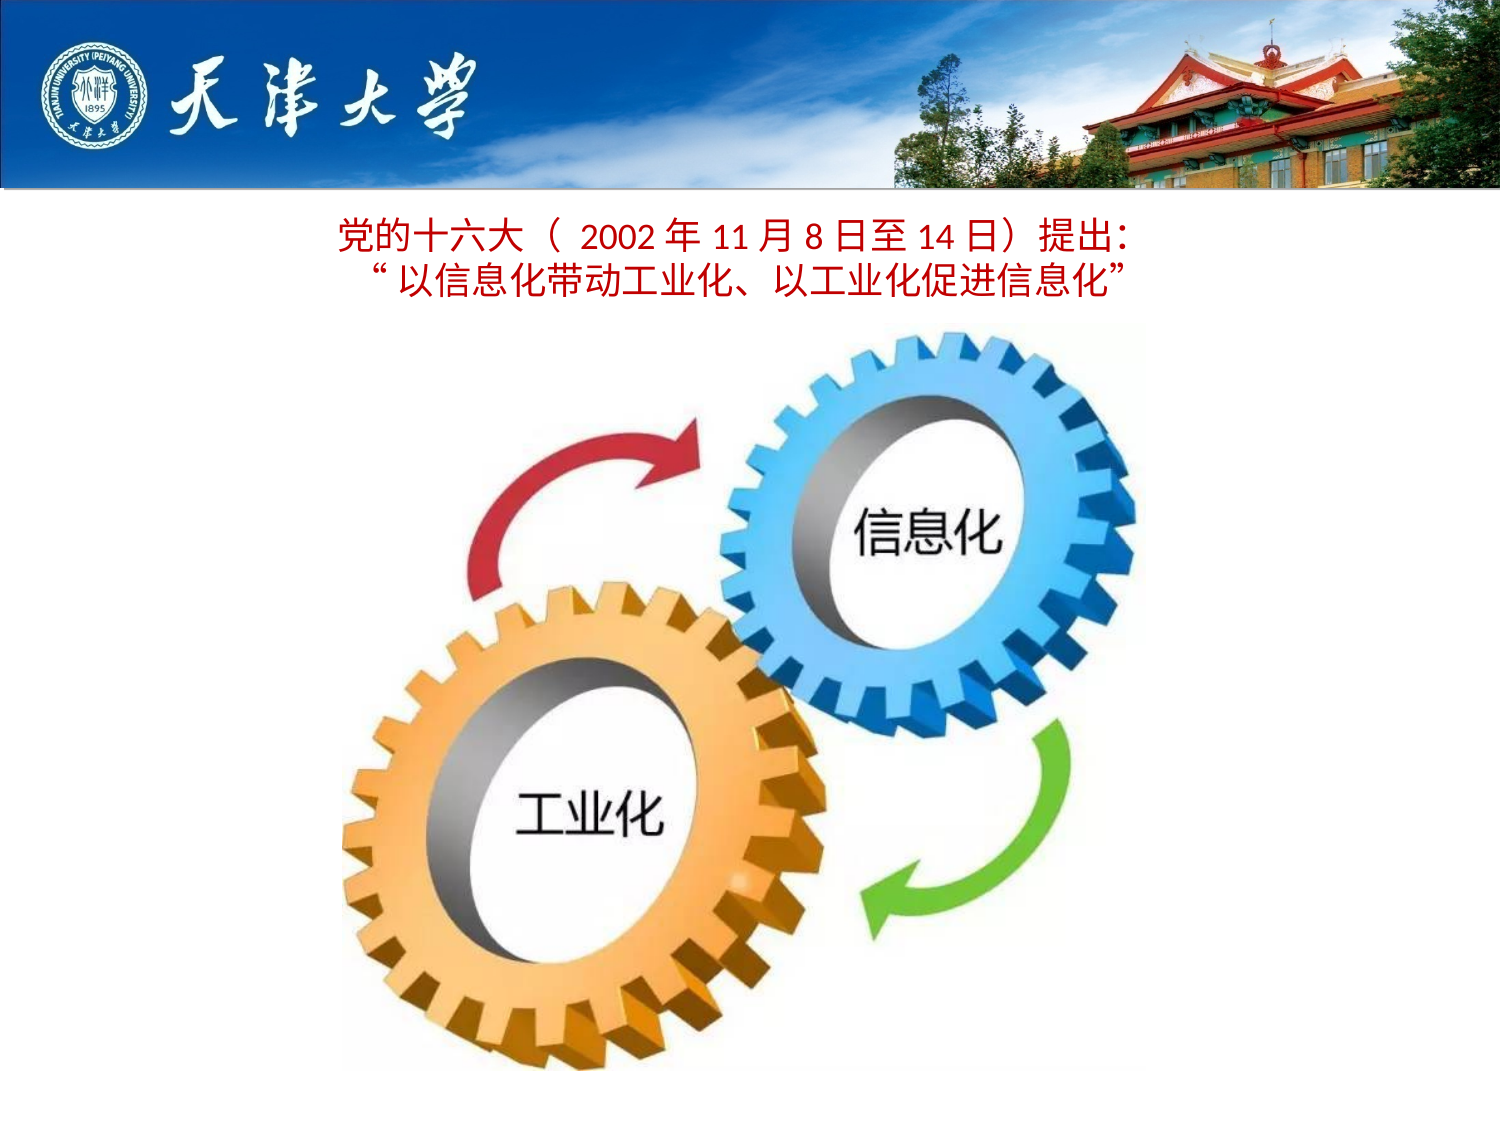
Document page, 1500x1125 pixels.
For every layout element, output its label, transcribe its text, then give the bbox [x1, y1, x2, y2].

text_box 党的十六大（ 2002年11月8日至14日）提出： “以信息化带动工业化、以工业化促进信息化” [17, 204, 1471, 310]
picture [0, 0, 1500, 188]
picture [342, 323, 1146, 1071]
